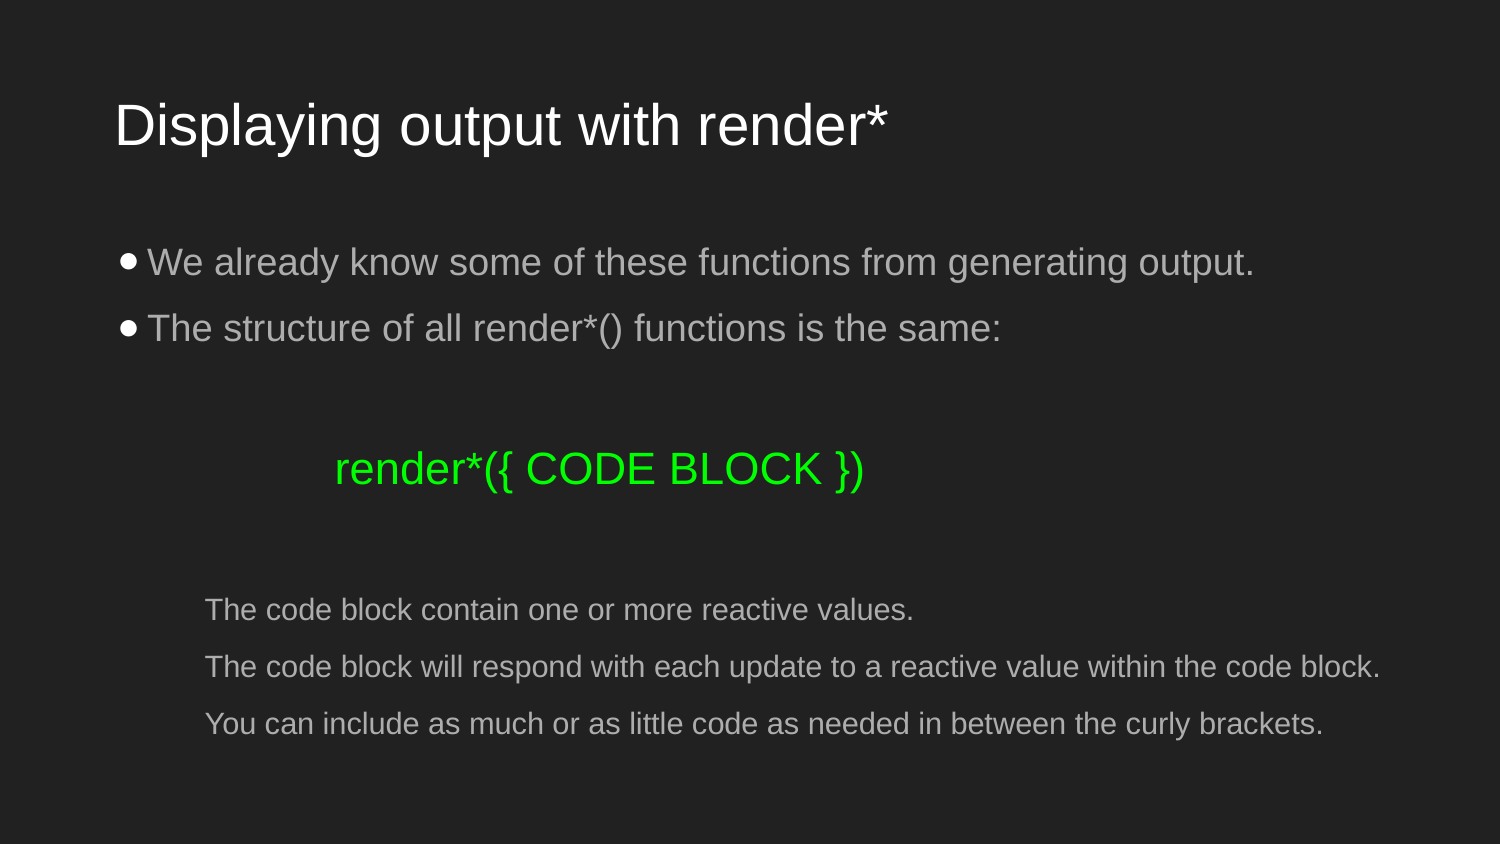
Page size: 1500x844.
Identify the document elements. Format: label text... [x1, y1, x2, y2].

title Displaying output with render* [103, 44, 1397, 208]
list We already know some of these functions from generating output. The structure of all render*() functions is the same: render*({ CODE BLOCK }) The code block contain one or more reactive values. The code block will respond with each update to a reactive value within the code block. You can include as much or as little code as needed in between the curly brackets. [105, 224, 1395, 760]
